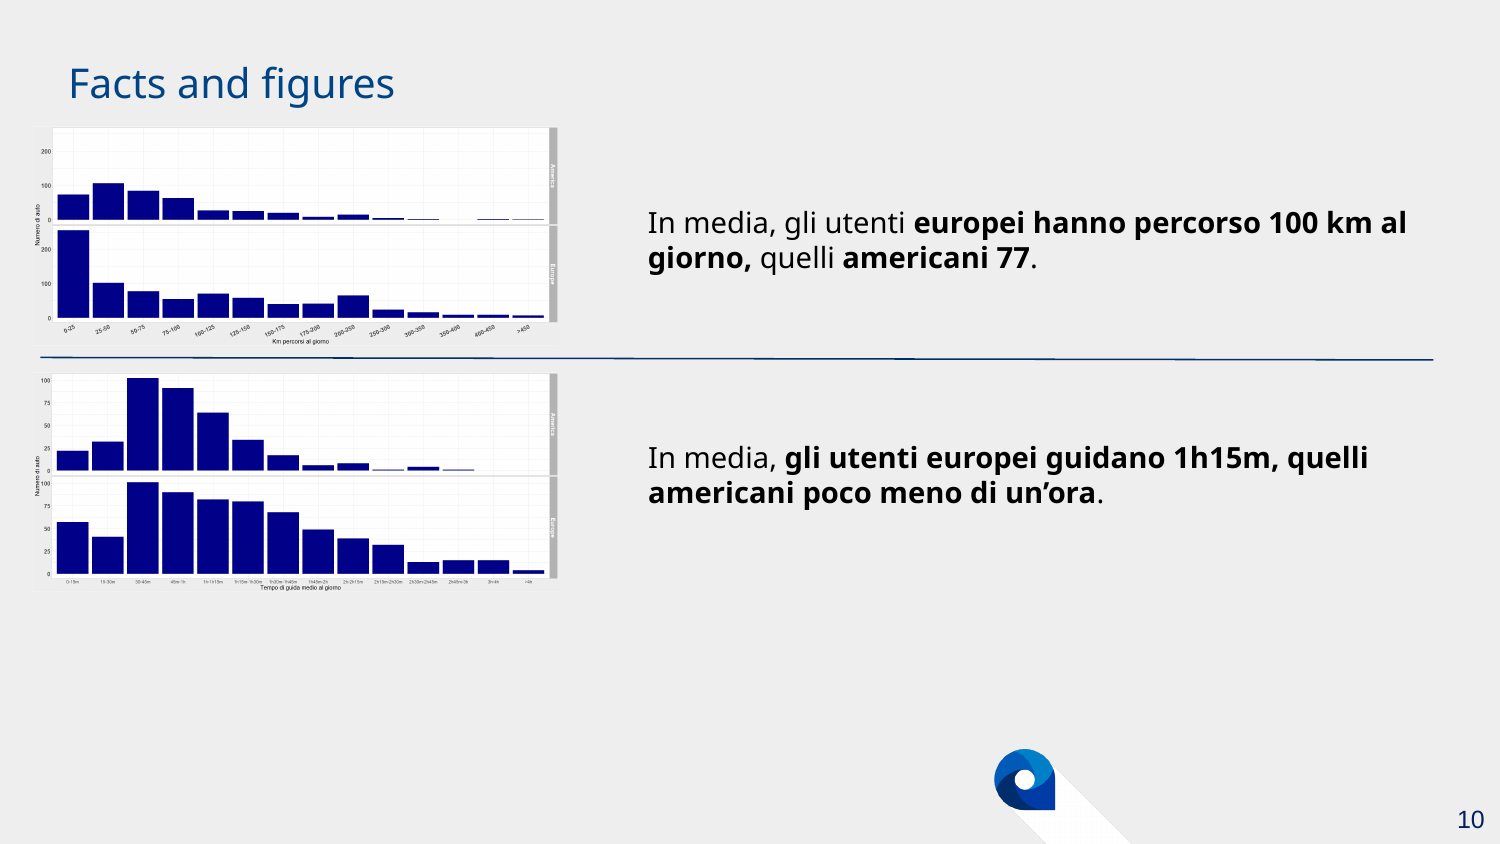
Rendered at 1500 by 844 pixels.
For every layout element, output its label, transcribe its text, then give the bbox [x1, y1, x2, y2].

slide_number 10 [1403, 793, 1500, 844]
text_box In media, gli utenti europei hanno percorso 100 km al giorno, quelli americani 77. [633, 196, 1497, 297]
picture [977, 749, 1216, 844]
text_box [40, 357, 1434, 361]
title Facts and figures [53, 49, 571, 115]
list In media, gli utenti europei guidano 1h15m, quelli americani poco meno di un’ora. [633, 432, 1435, 533]
picture [33, 126, 559, 346]
picture [33, 372, 559, 592]
